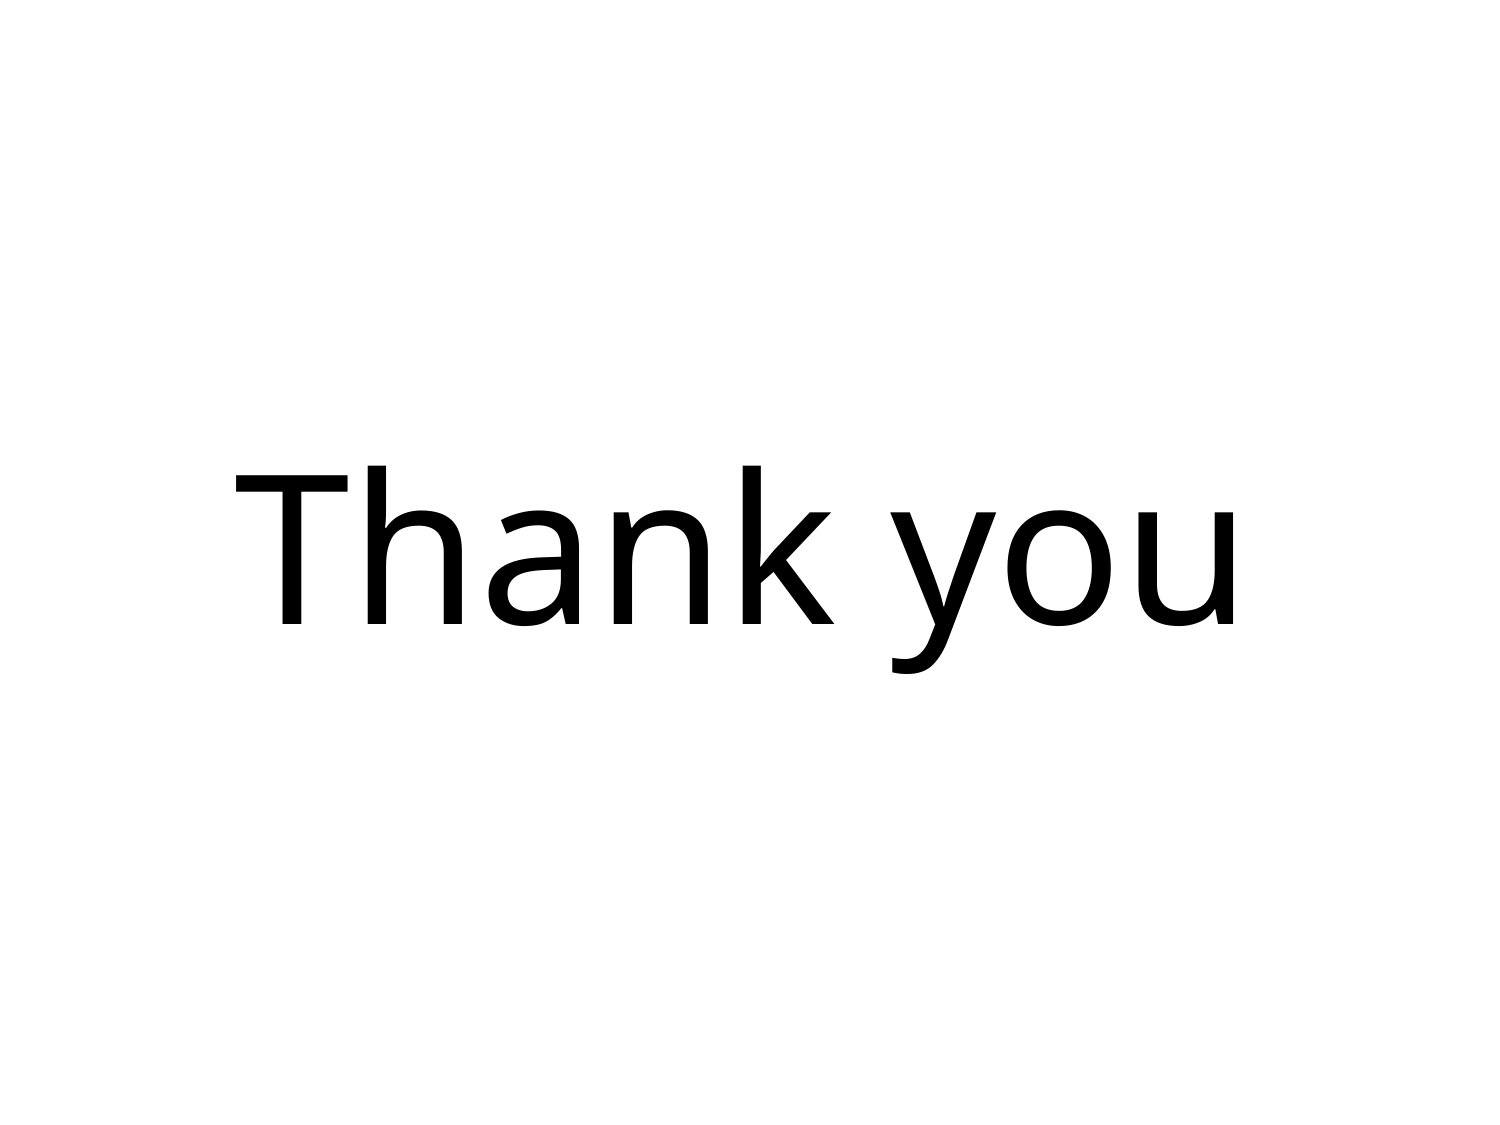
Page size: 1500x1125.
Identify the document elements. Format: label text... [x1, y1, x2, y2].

text_box Thank you [220, 408, 1267, 674]
